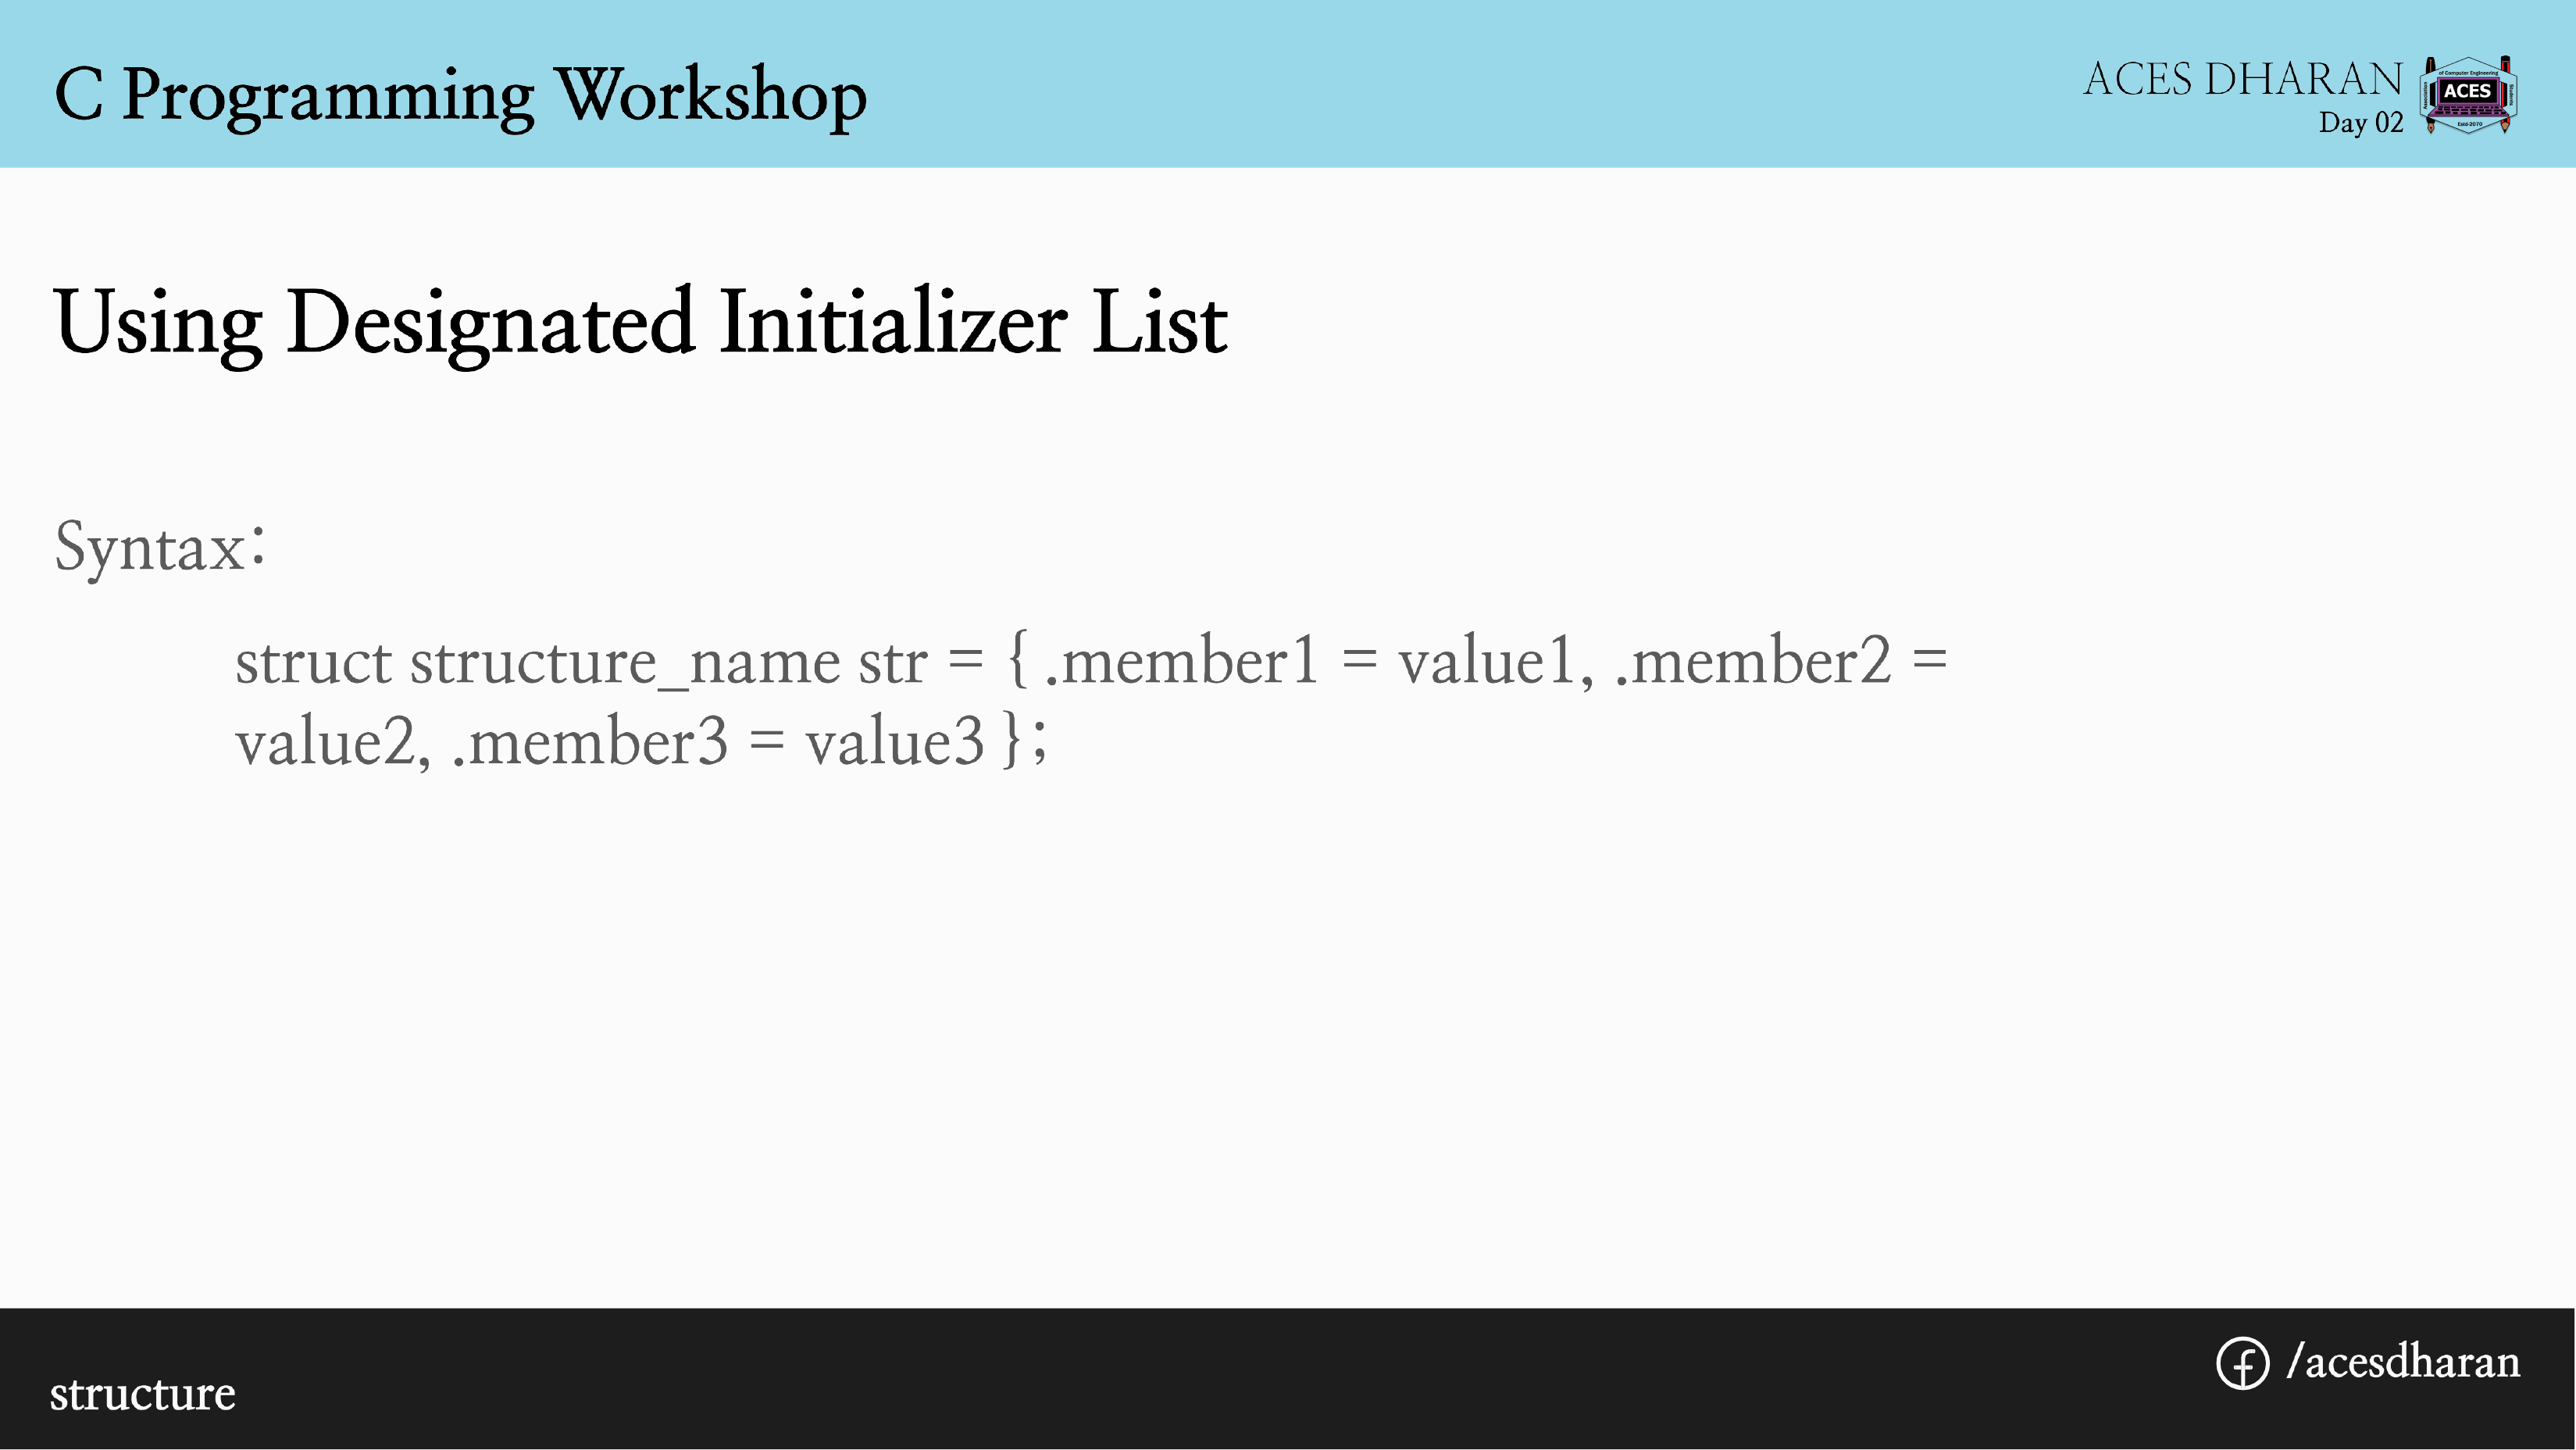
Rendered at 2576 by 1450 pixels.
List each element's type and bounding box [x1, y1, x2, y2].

text_box [0, 0, 2576, 1450]
